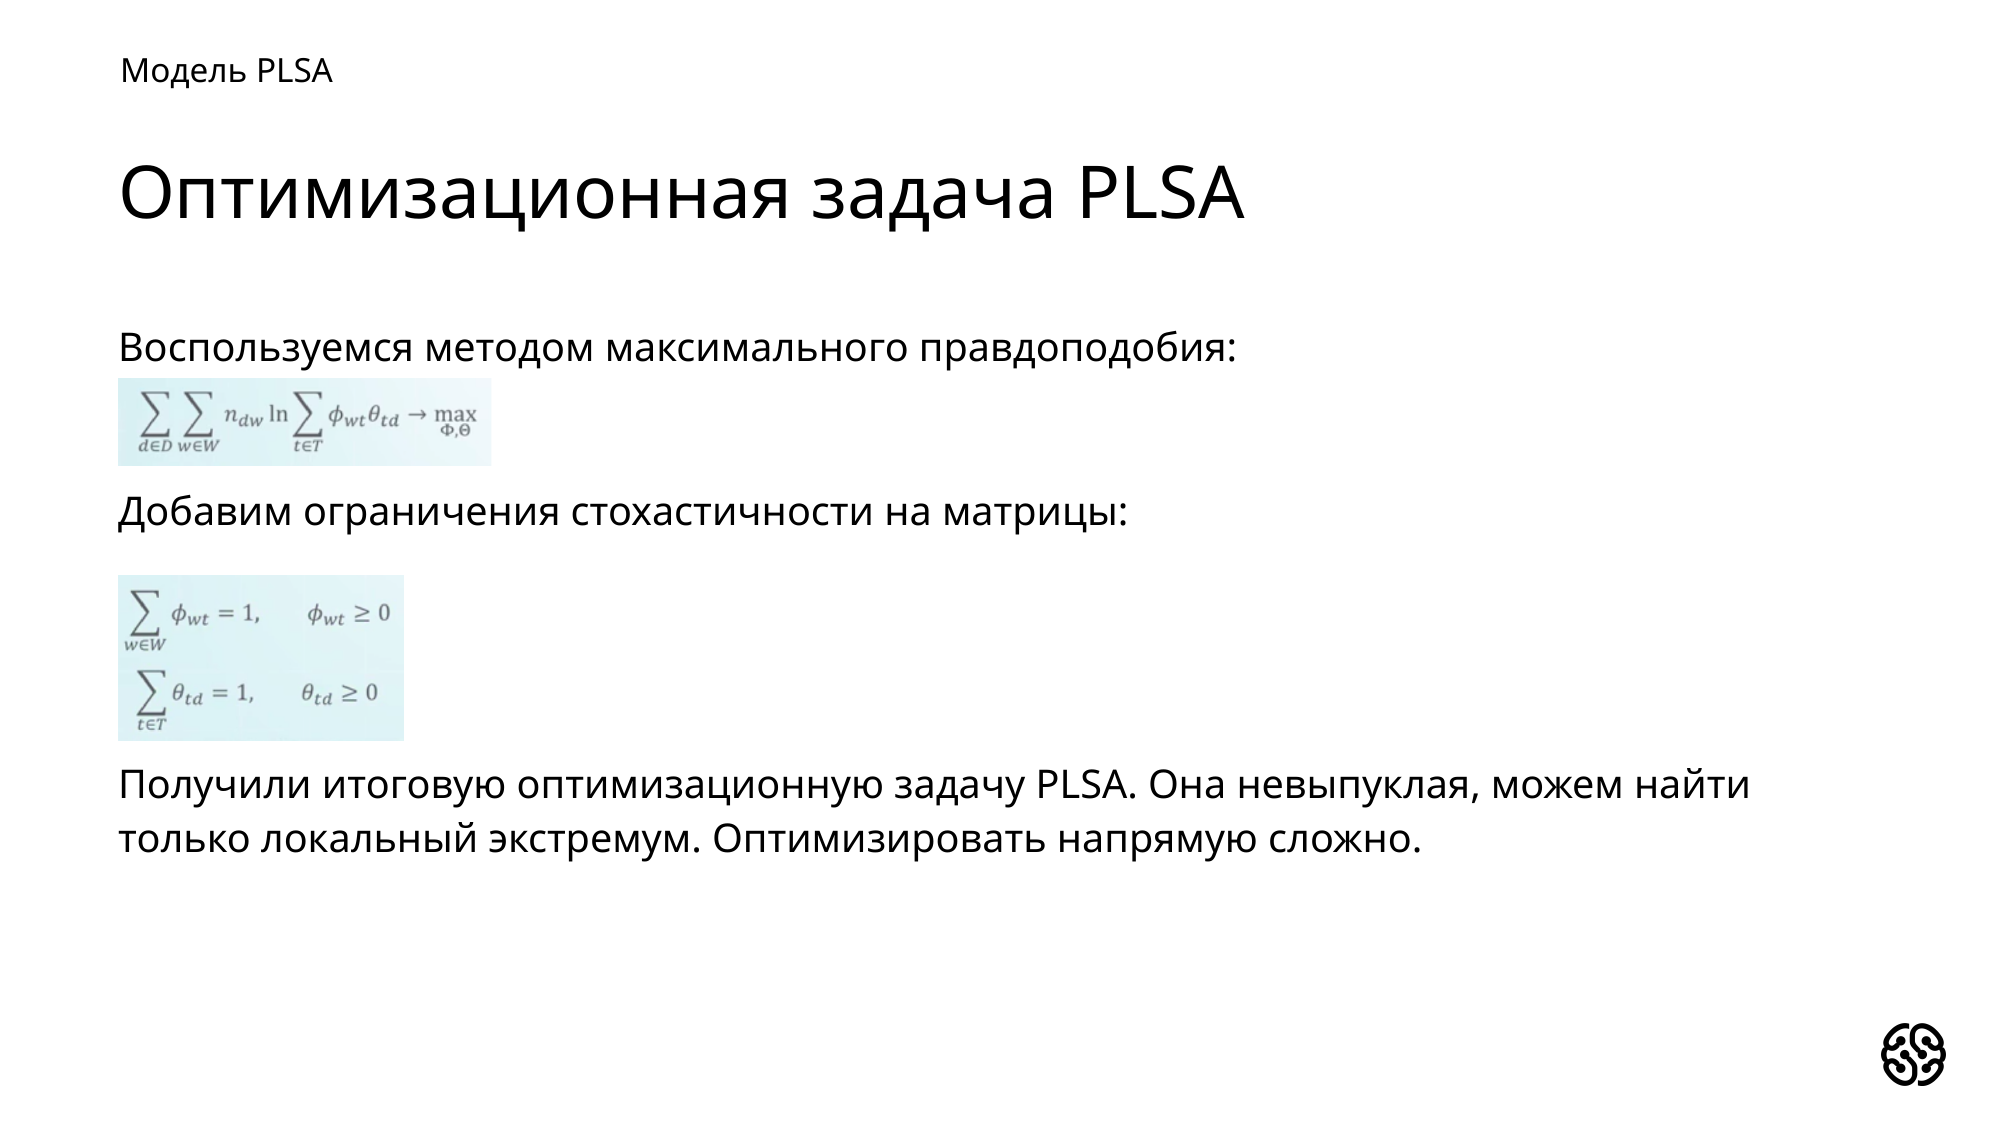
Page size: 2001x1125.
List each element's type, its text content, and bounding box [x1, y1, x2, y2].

picture [1881, 1023, 1946, 1086]
text_box Воспользуемся методом максимального правдоподобия: Добавим ограничения стохастичности на матрицы: Получили итоговую оптимизационную задачу PLSA. Она невыпуклая, можем найти только локальный экстремум. Оптимизировать напрямую сложно. [118, 315, 1882, 968]
text_box Оптимизационная задача PLSA [118, 157, 1882, 315]
picture [117, 575, 405, 741]
picture [117, 377, 492, 466]
text_box Модель PLSA [118, 33, 1882, 112]
